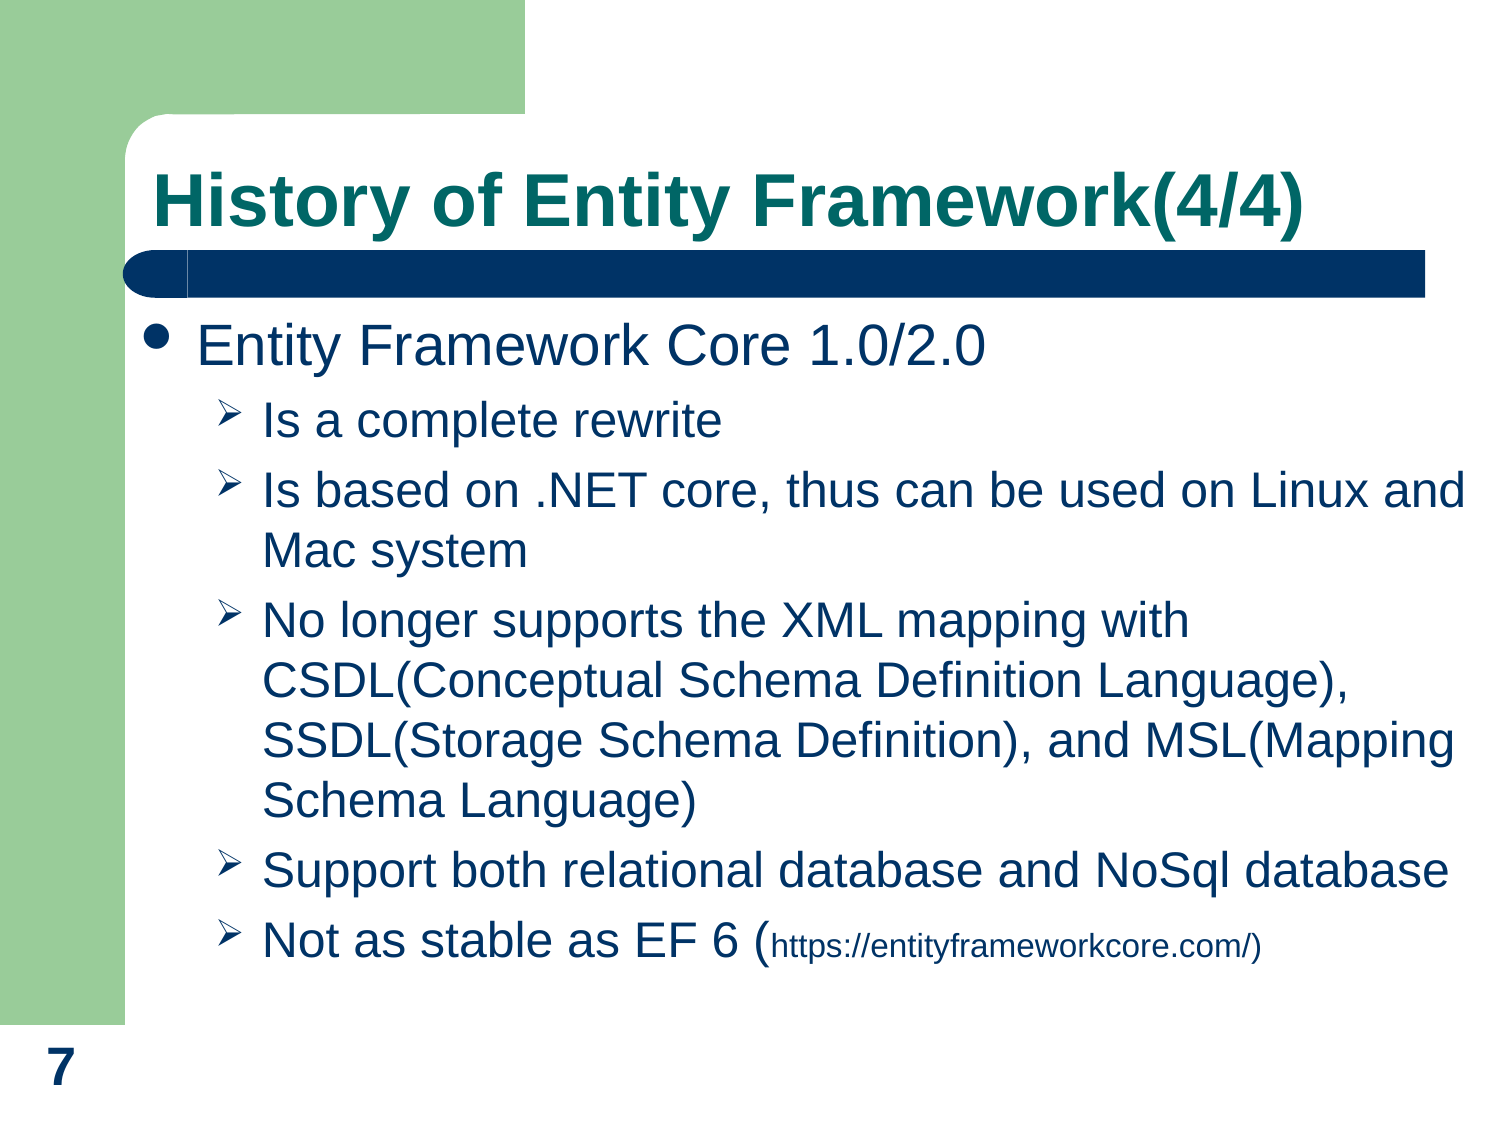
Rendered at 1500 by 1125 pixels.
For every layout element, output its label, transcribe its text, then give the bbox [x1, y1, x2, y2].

list Entity Framework Core 1.0/2.0 Is a complete rewrite Is based on .NET core, thus can be used on Linux and Mac system No longer supports the XML mapping with CSDL(Conceptual Schema Definition Language), SSDL(Storage Schema Definition), and MSL(Mapping Schema Language) Support both relational database and NoSql database Not as stable as EF 6 (https://entityframeworkcore.com/) [124, 299, 1500, 1101]
title History of Entity Framework(4/4) [137, 112, 1438, 251]
slide_number 7 [13, 1023, 111, 1105]
